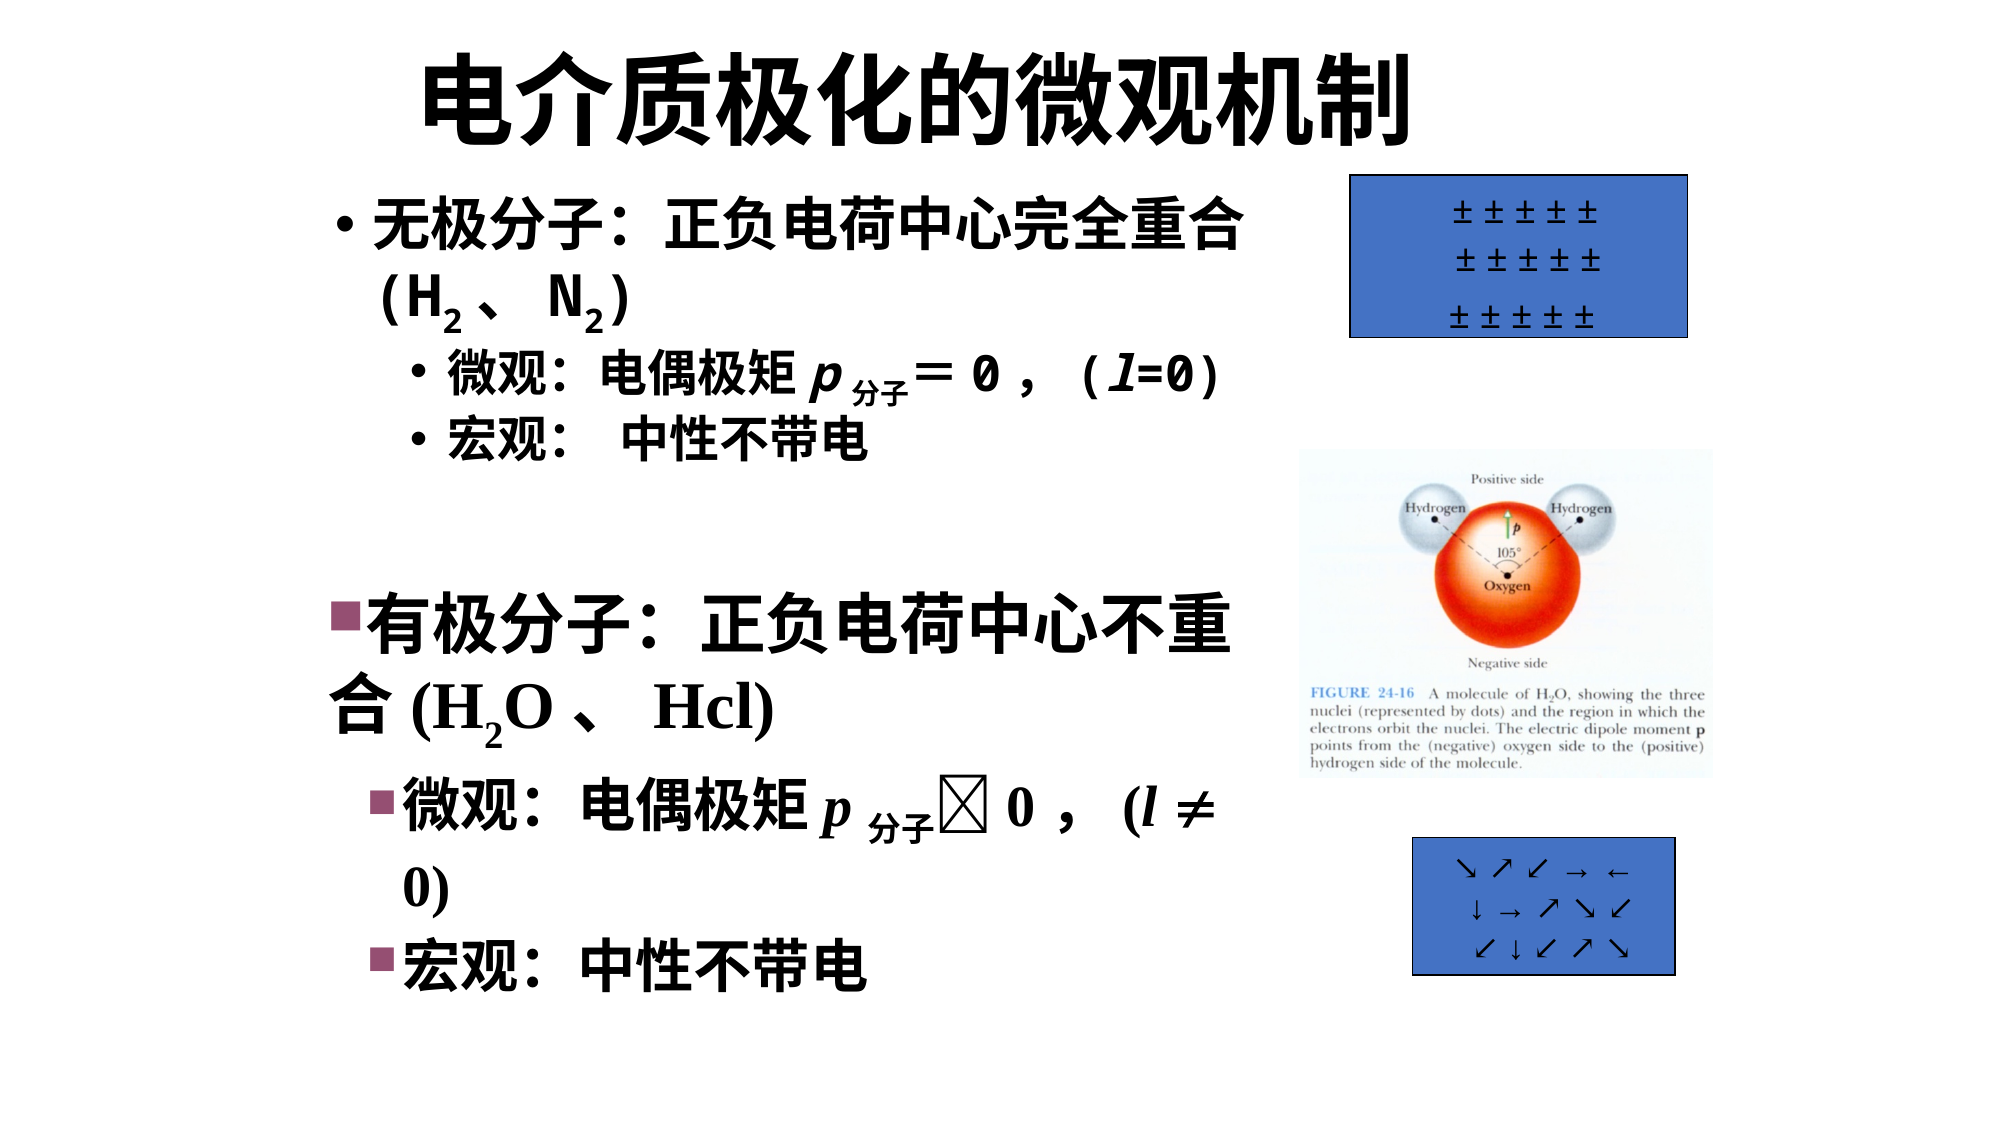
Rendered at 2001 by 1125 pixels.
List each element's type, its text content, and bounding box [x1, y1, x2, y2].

text_box ↘ ↗ ↙ → ← ↓ → ↗ ↘ ↙ ↙ ↓ ↙ ↗ ↘ [1412, 837, 1675, 975]
picture [1299, 449, 1713, 779]
text_box 有极分子：正负电荷中心不重合(H2O、Hcl) 微观：电偶极矩p分子0，(l  0) 宏观：中性不带电 [312, 574, 1288, 1007]
list 无极分子：正负电荷中心完全重合(H2、N2) 微观：电偶极矩p分子＝0，(l=0) 宏观： 中性不带电 [319, 187, 1325, 525]
text_box ± ± ± ± ± ± ± ± ± ± ± ± ± ± ± [1350, 174, 1688, 338]
title 电介质极化的微观机制 [399, 37, 1495, 173]
